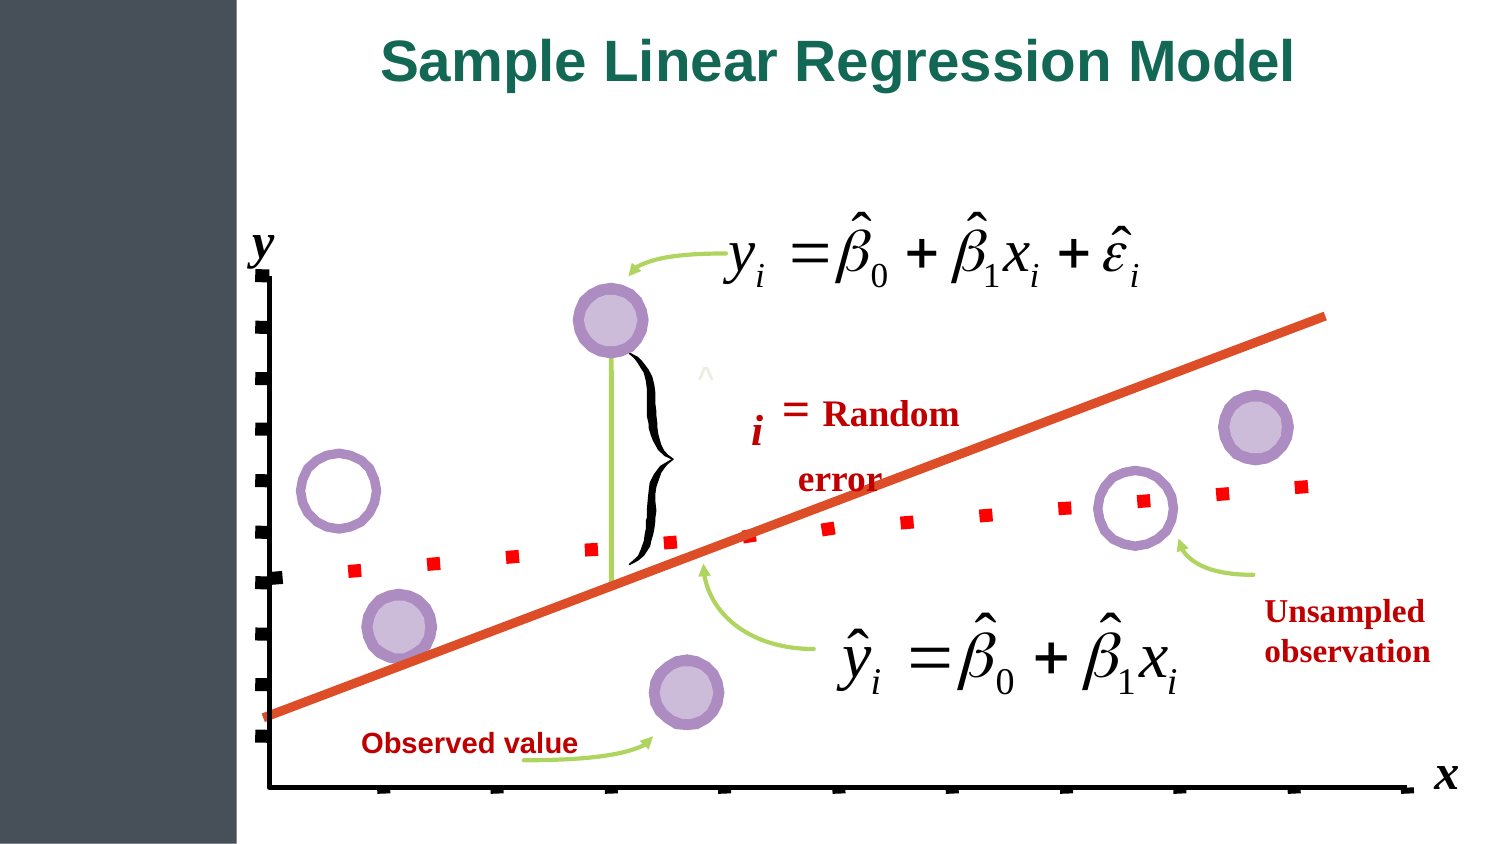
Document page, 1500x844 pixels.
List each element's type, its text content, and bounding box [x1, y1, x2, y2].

text_box [1217, 389, 1295, 466]
text_box Unsampled observation [1249, 582, 1462, 677]
text_box [1176, 538, 1254, 575]
text_box y [252, 208, 275, 269]
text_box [713, 200, 1152, 303]
text_box [698, 563, 814, 650]
text_box [269, 275, 1407, 788]
picture [0, 0, 1500, 844]
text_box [825, 600, 1189, 711]
text_box [628, 253, 708, 277]
text_box [630, 353, 667, 454]
text_box x [1434, 739, 1460, 800]
text_box Observed value [346, 716, 594, 767]
title Sample Linear Regression Model [163, 0, 1500, 153]
text_box [583, 294, 638, 347]
text_box [594, 736, 654, 758]
text_box [1229, 401, 1282, 454]
text_box ^ [675, 351, 737, 401]
text_box [572, 282, 649, 359]
text_box [1097, 470, 1174, 547]
